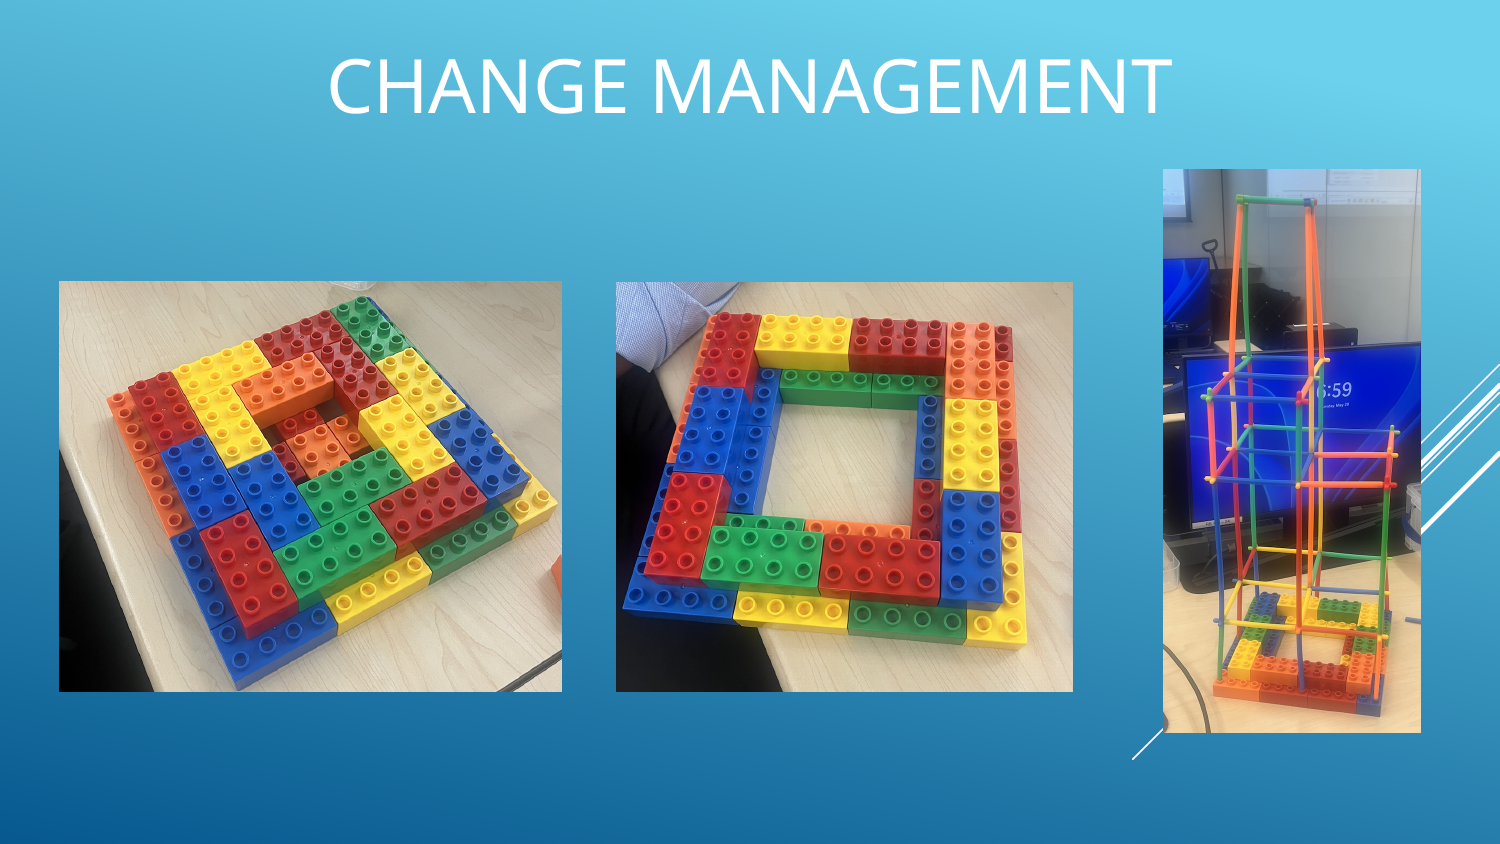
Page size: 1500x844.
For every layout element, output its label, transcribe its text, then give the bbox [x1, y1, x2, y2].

picture [59, 280, 562, 692]
title Change Management [116, 23, 1383, 118]
picture [1163, 169, 1421, 733]
picture [615, 282, 1073, 692]
